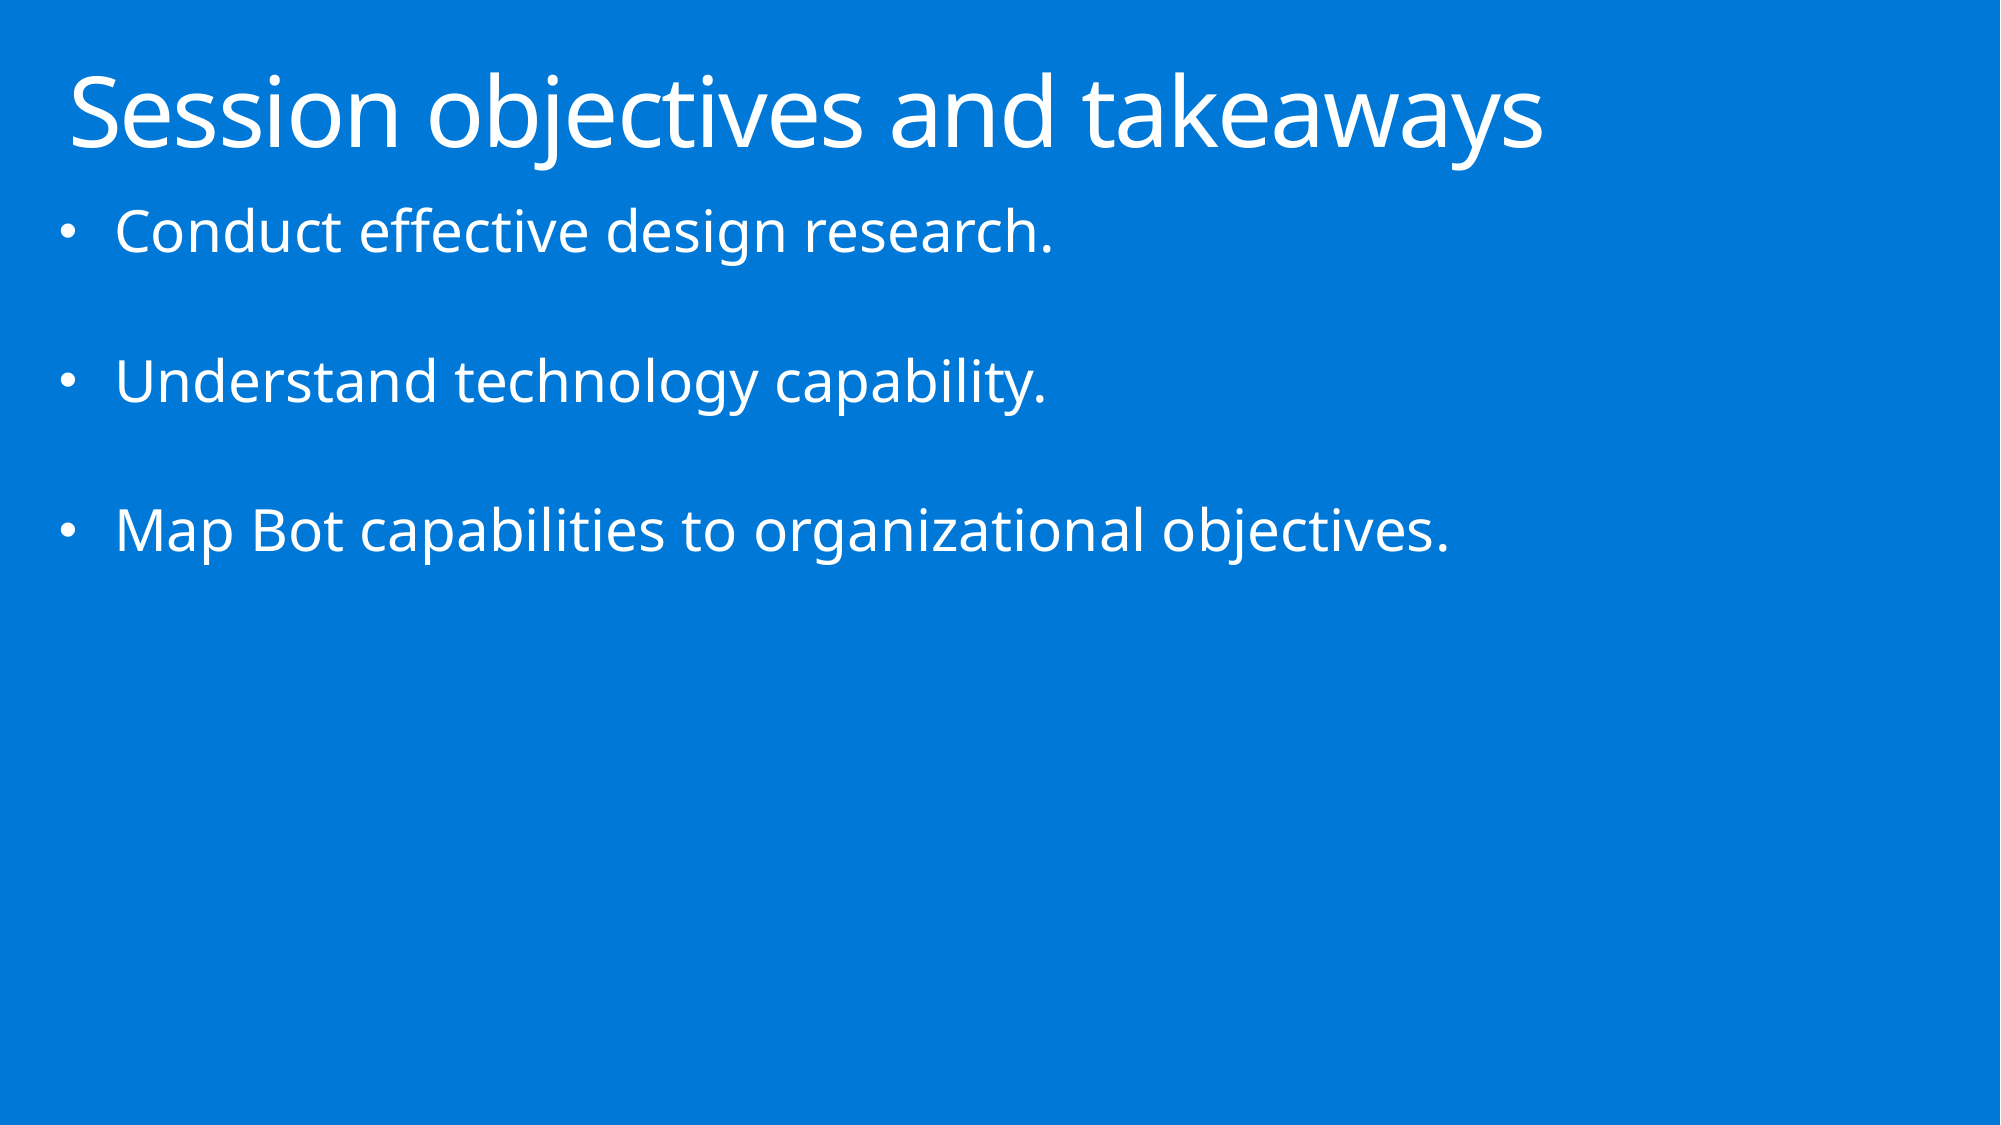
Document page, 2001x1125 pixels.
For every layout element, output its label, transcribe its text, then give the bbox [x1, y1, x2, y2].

title Session objectives and takeaways [44, 47, 1957, 195]
text_box Conduct effective design research. Understand technology capability. Map Bot capabilities to organizational objectives. [44, 195, 1957, 576]
